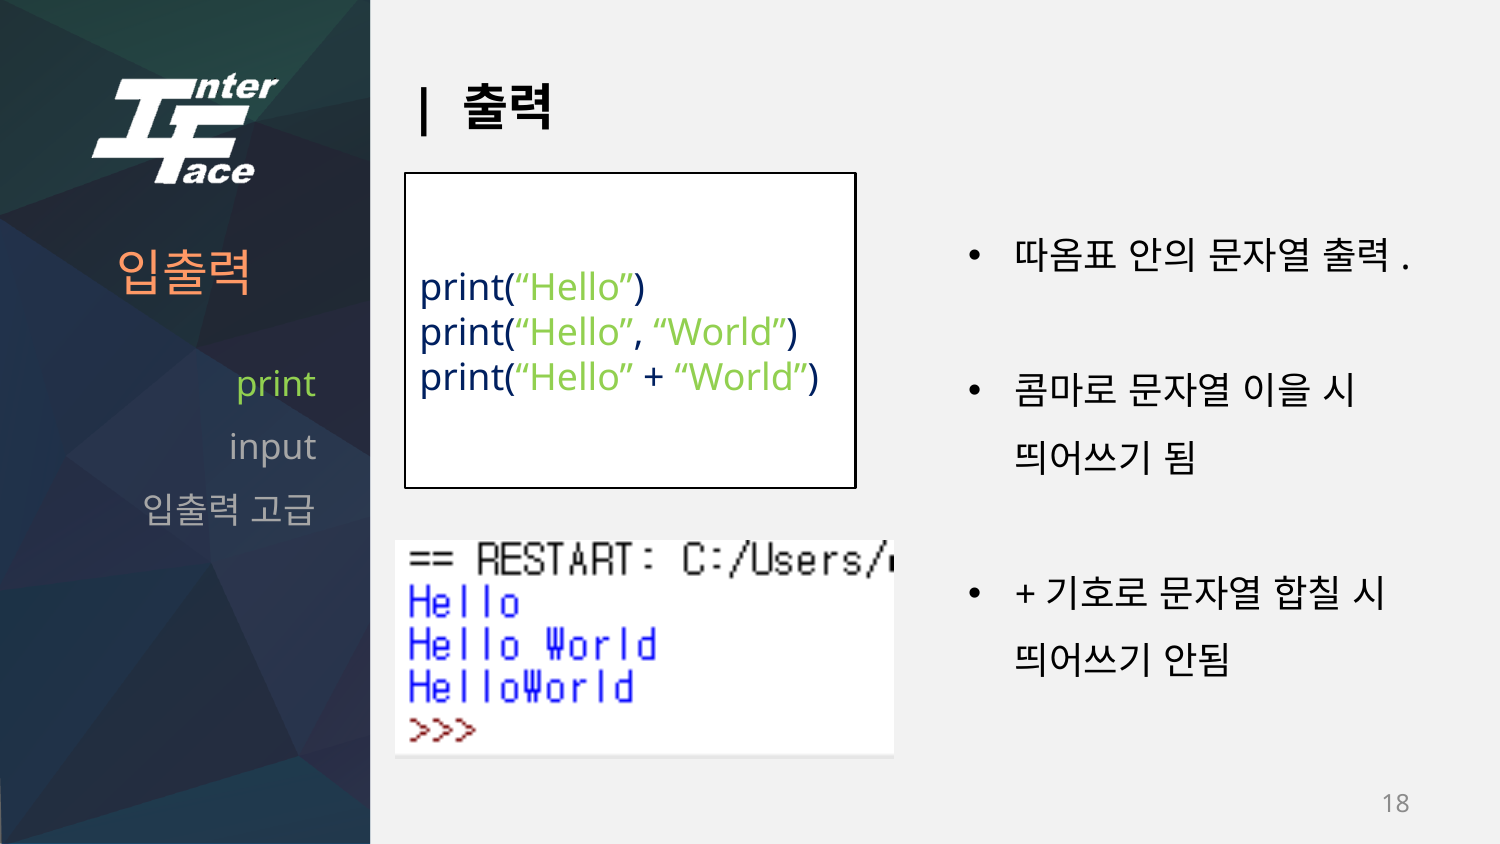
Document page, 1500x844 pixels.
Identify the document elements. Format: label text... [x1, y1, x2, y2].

text_box | 출력 [395, 68, 939, 143]
slide_number 18 [1074, 782, 1425, 827]
text_box 따옴표 안의 문자열 출력. 콤마로 문자열 이을 시 띄어쓰기 됨 +기호로 문자열 합칠 시 띄어쓰기 안됨 [953, 202, 1426, 690]
picture [395, 539, 894, 759]
picture [0, 0, 371, 844]
text_box print(“Hello”) print(“Hello”, “World”) print(“Hello” + “World”) [403, 171, 858, 490]
